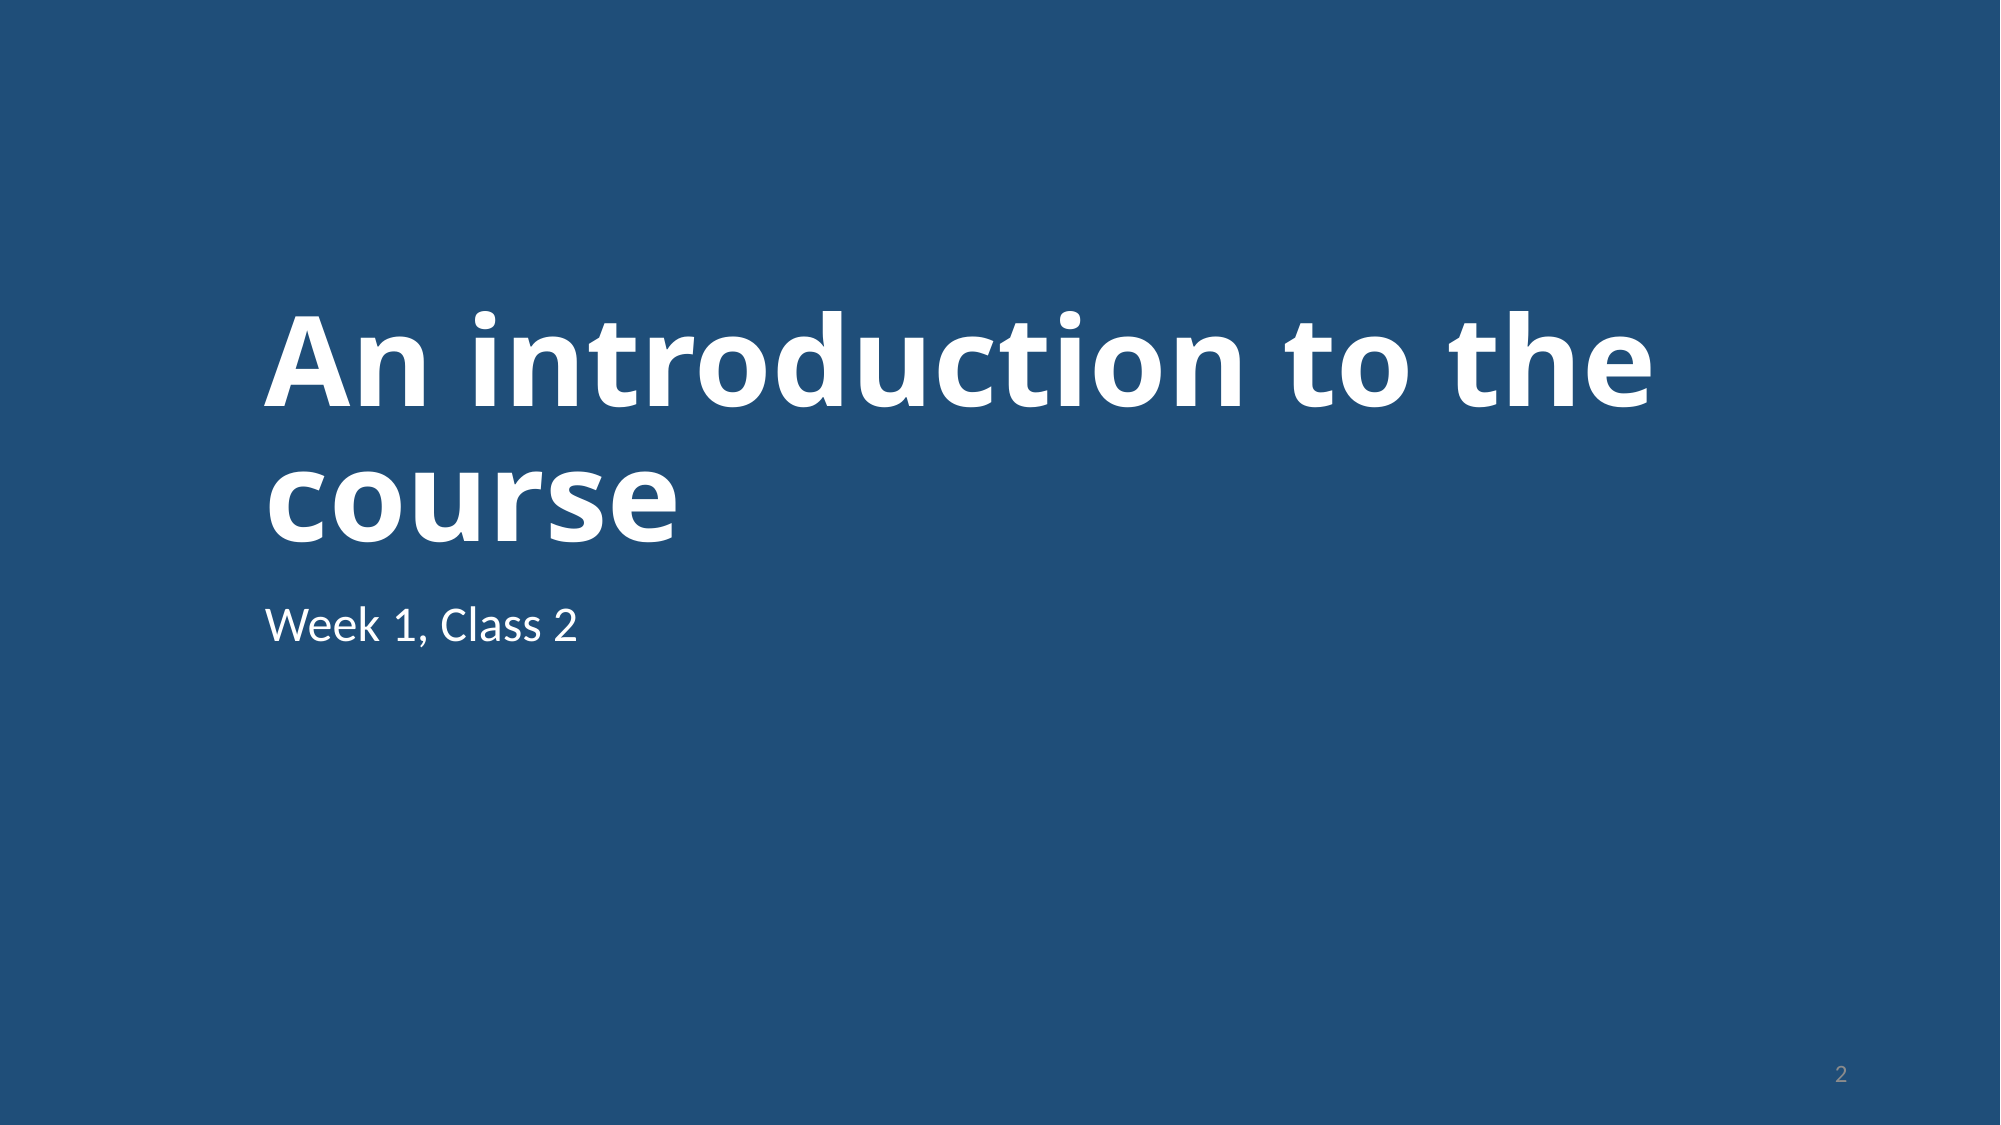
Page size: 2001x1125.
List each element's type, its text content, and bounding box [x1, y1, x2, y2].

title An introduction to the course [249, 184, 1750, 576]
slide_number 2 [1412, 1042, 1863, 1103]
subtitle Week 1, Class 2 [249, 590, 1750, 863]
